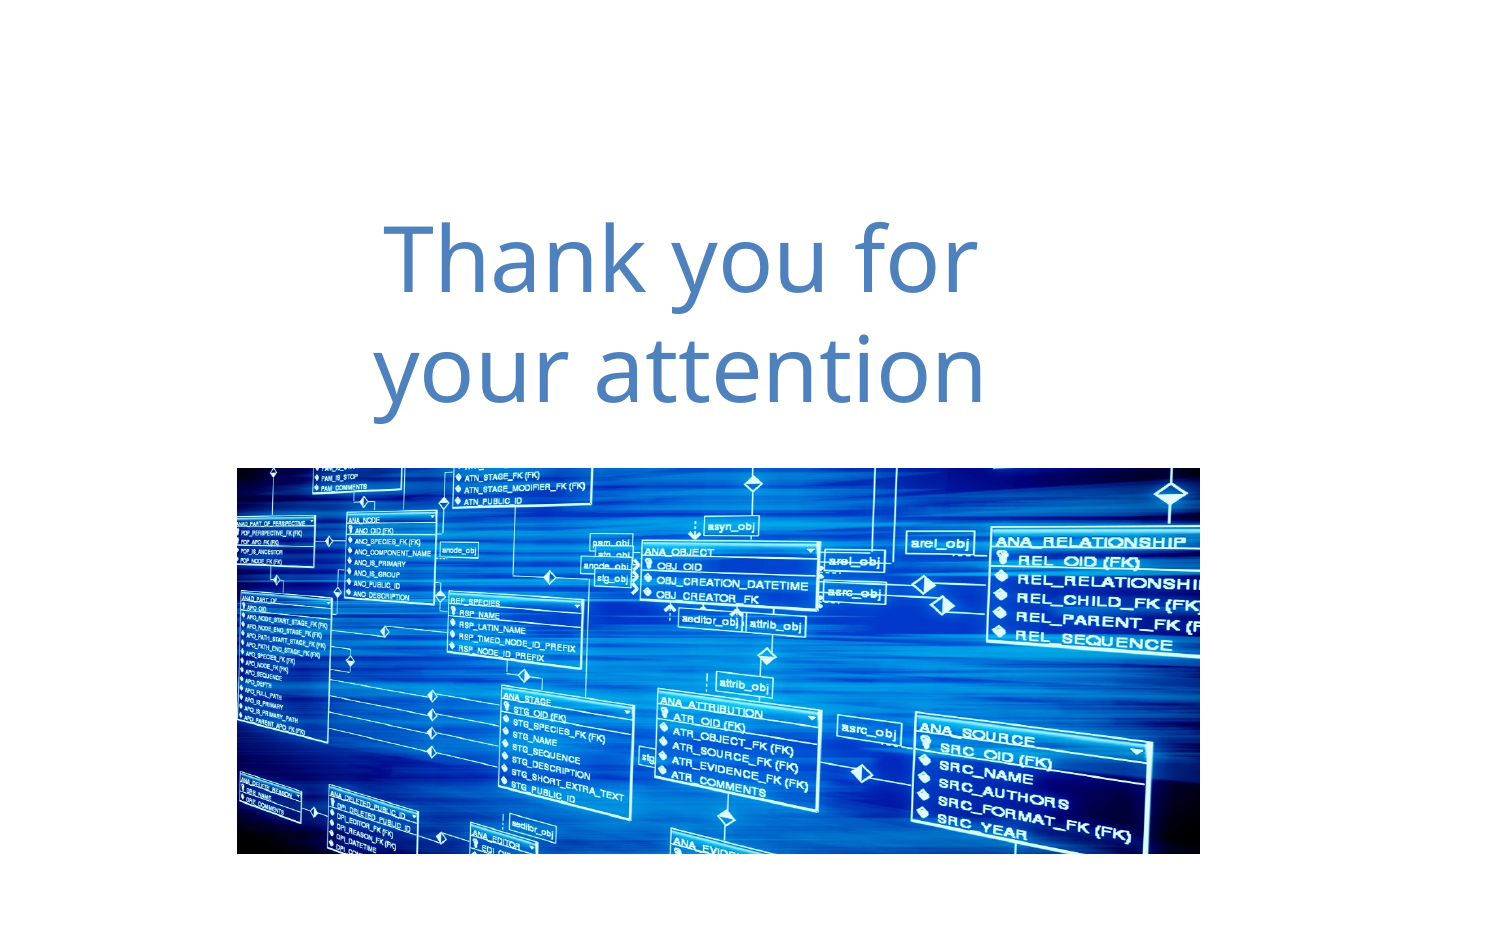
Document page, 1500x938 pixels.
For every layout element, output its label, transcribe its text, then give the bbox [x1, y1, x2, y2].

picture [237, 468, 1201, 854]
text_box Thank you for your attention [287, 193, 1075, 457]
